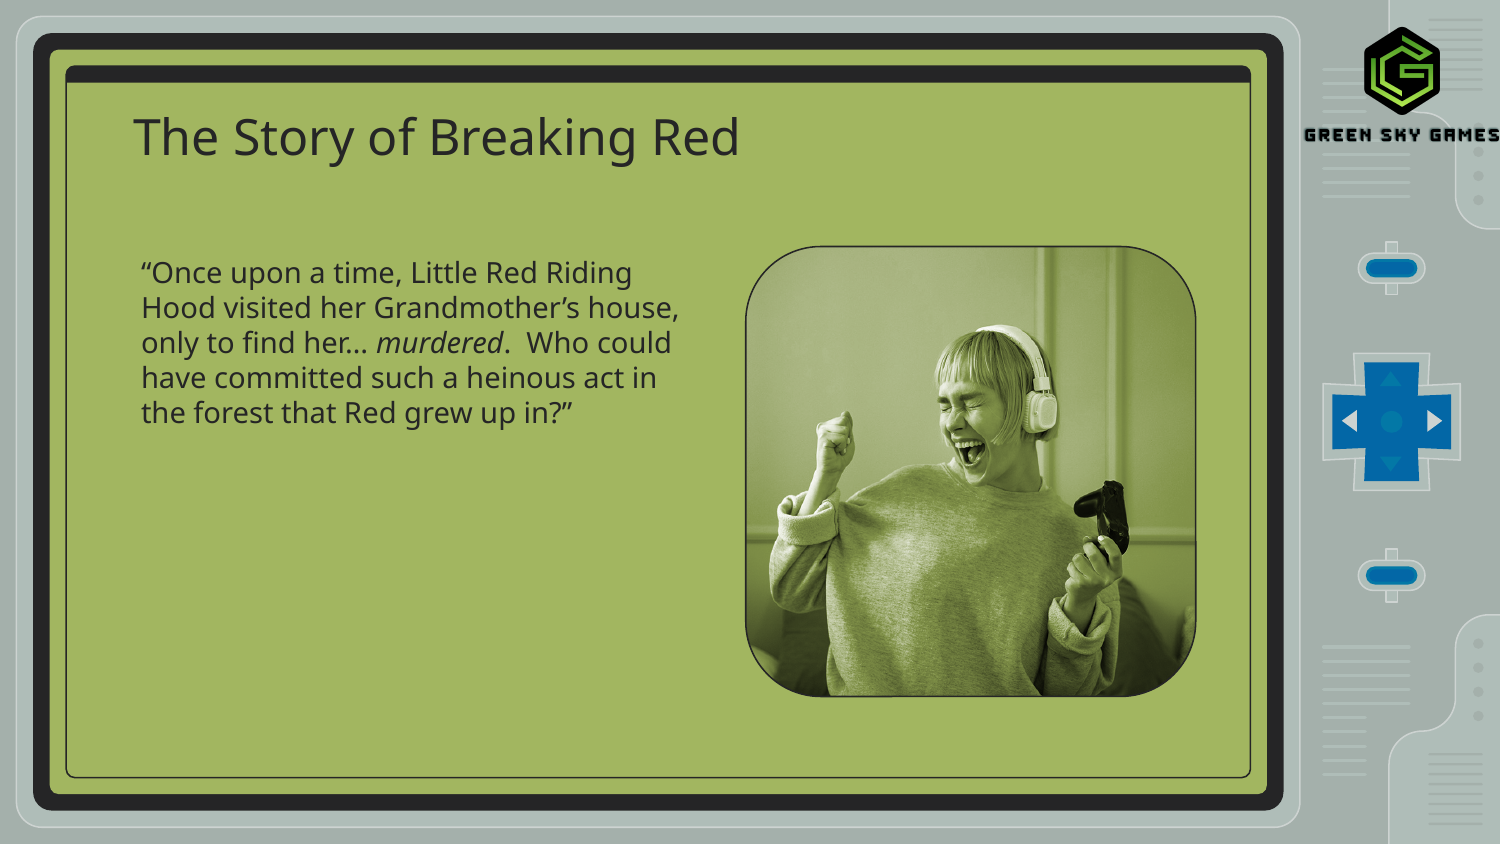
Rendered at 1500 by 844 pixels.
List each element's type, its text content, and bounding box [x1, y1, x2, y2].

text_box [1358, 241, 1426, 295]
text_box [1322, 353, 1461, 491]
picture [745, 246, 1196, 697]
picture [1285, 0, 1500, 184]
list “Once upon a time, Little Red Riding Hood visited her Grandmother’s house, only to find her… murdered. Who could have committed such a heinous act in the forest that Red grew up in?” [118, 239, 701, 741]
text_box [1358, 548, 1426, 603]
title The Story of Breaking Red [118, 90, 1196, 166]
